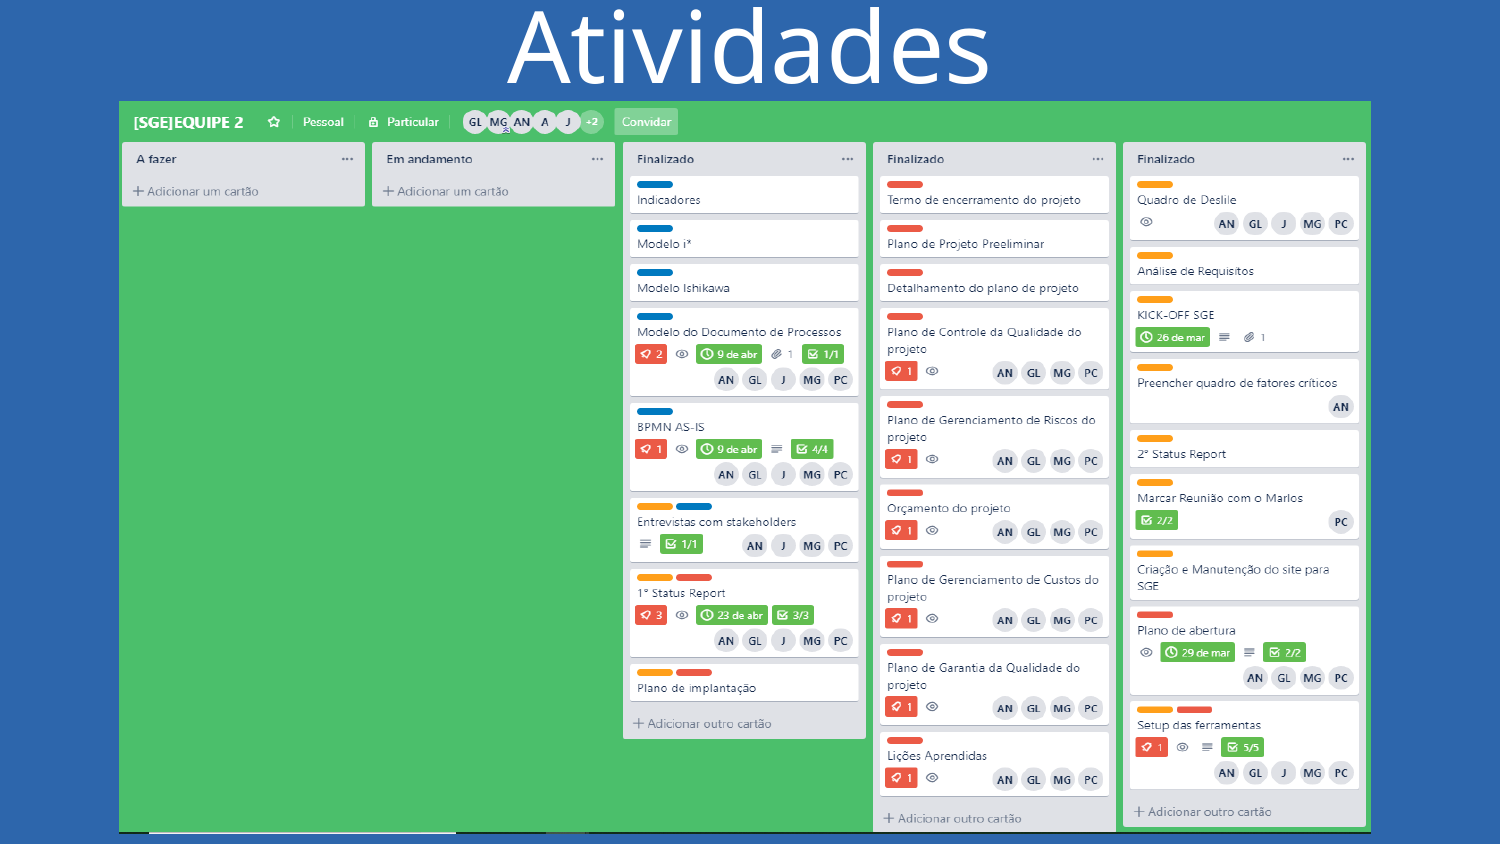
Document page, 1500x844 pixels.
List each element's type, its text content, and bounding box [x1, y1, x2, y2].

title Atividades [51, 0, 1449, 102]
picture [118, 101, 1371, 834]
